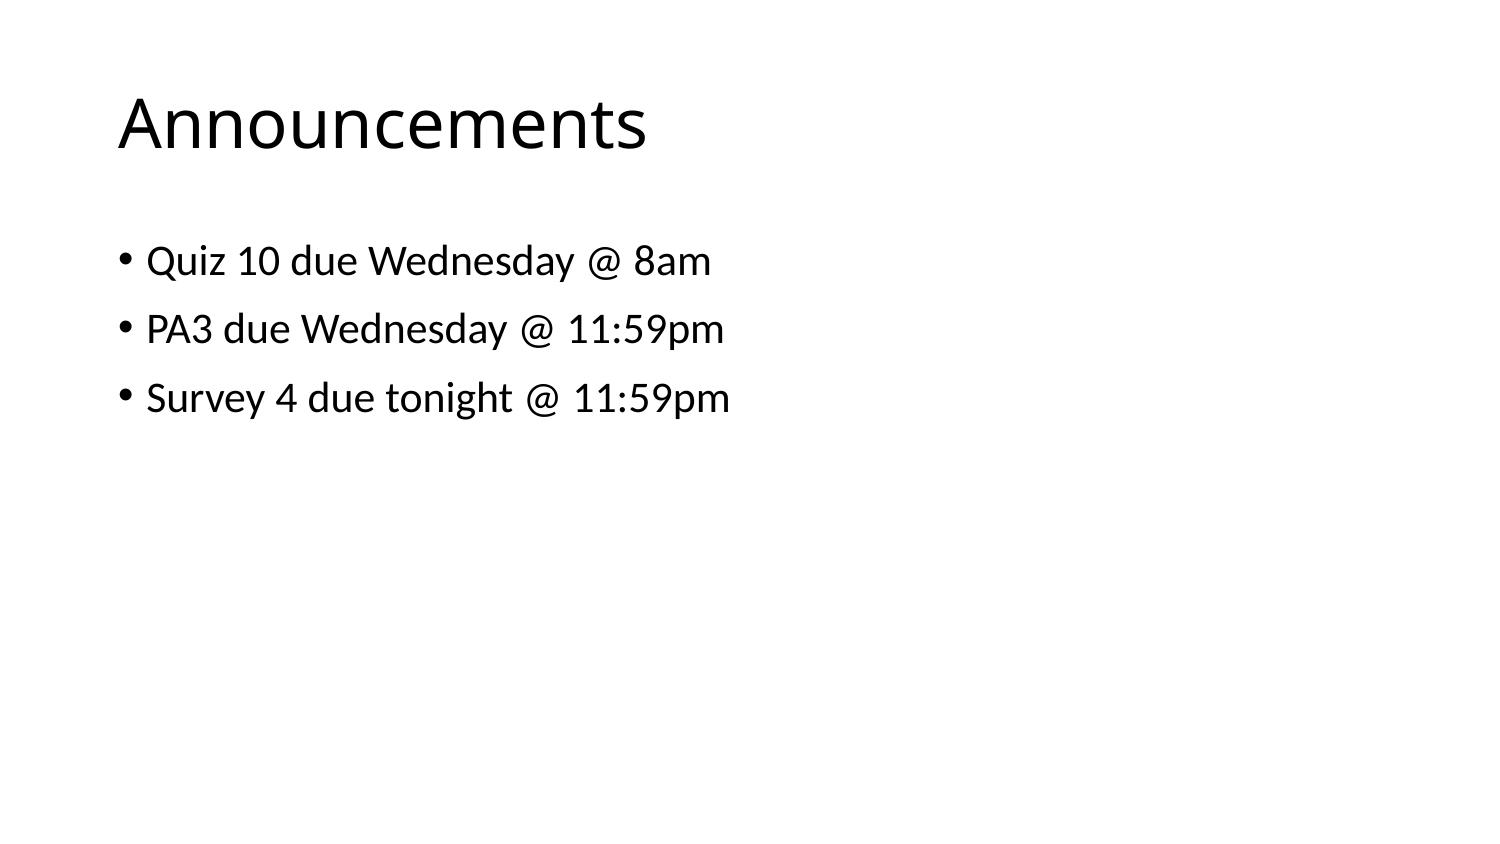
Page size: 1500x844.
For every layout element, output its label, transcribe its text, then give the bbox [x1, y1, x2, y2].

title Announcements [103, 44, 1397, 208]
list Quiz 10 due Wednesday @ 8am PA3 due Wednesday @ 11:59pm Survey 4 due tonight @ 11:59pm [103, 224, 1397, 760]
